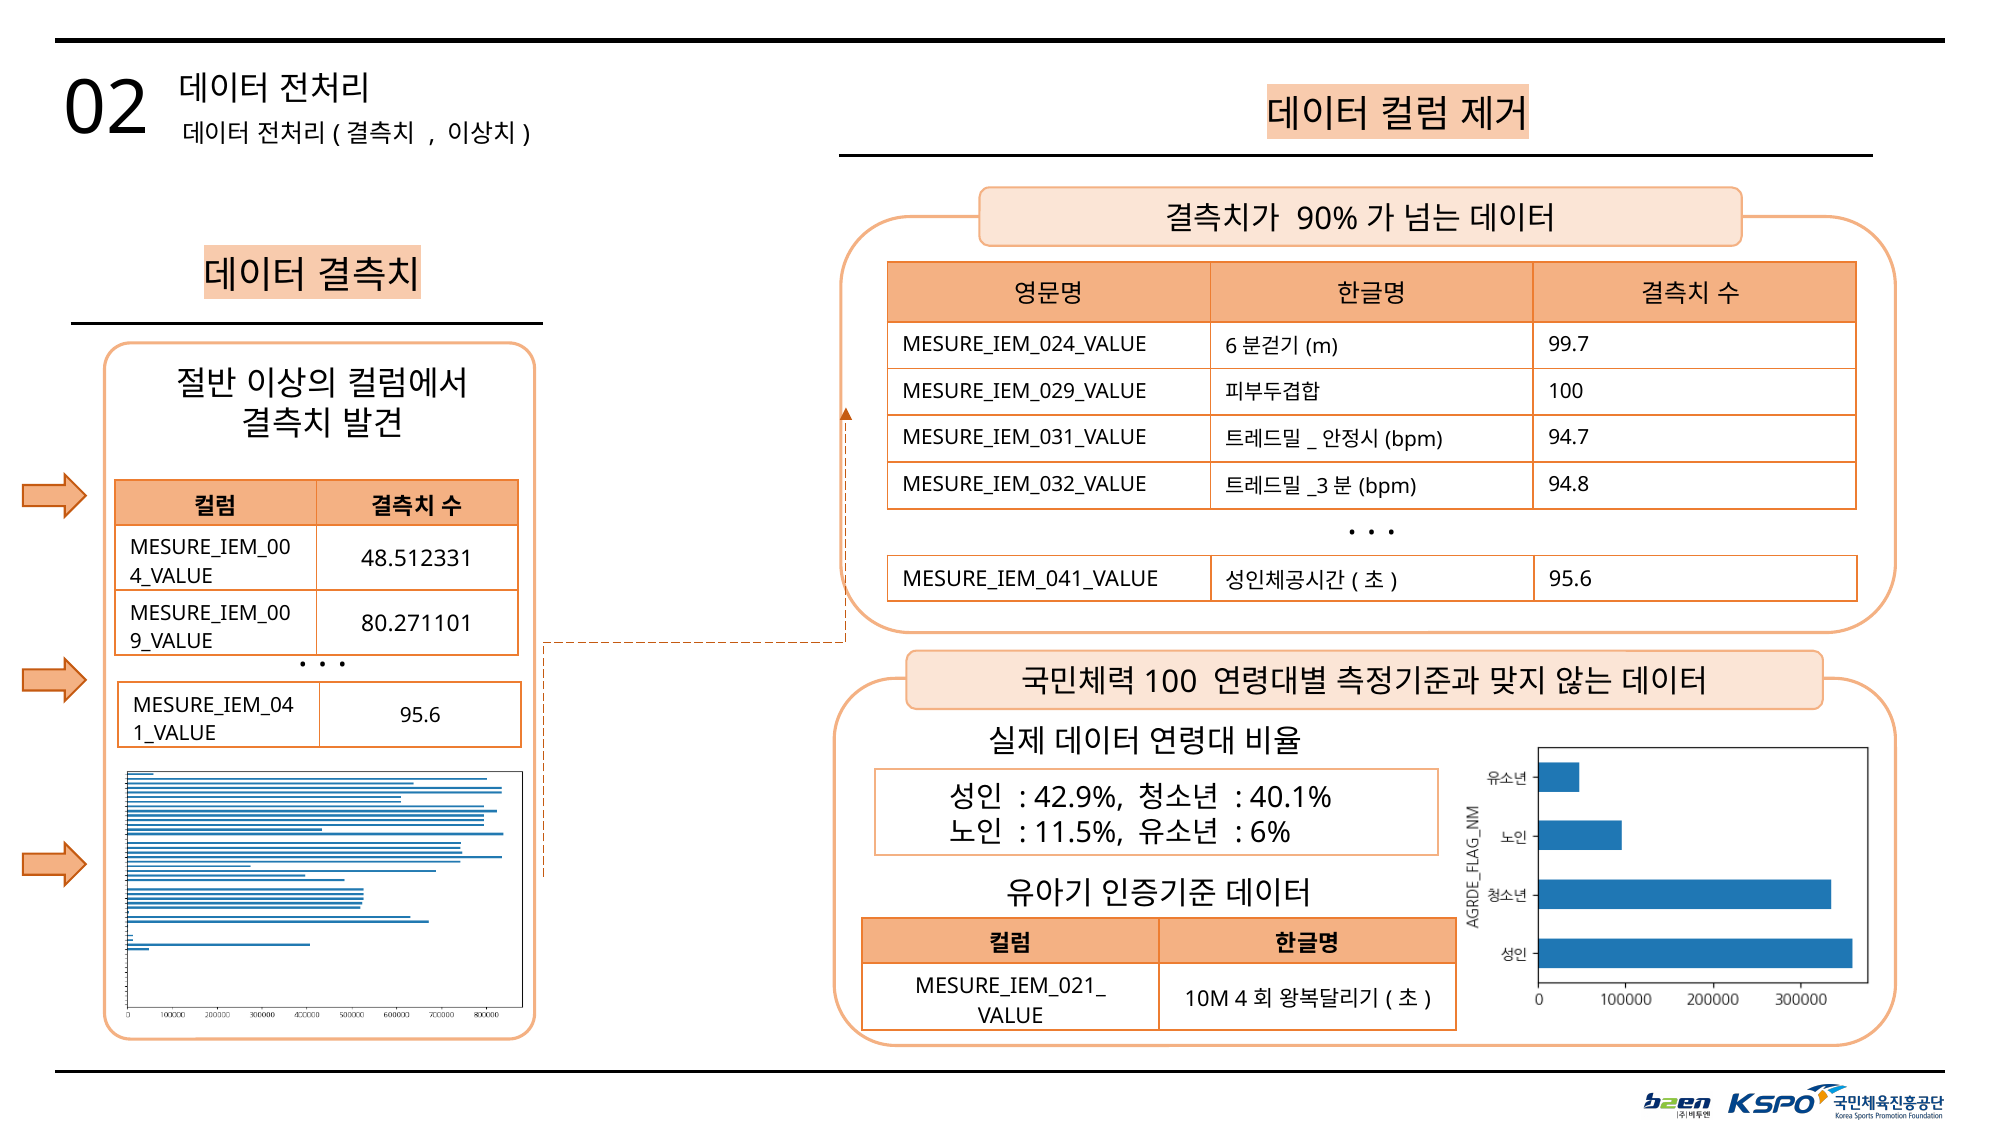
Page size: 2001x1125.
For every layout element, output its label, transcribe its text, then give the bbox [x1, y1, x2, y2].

table_header 컬럼 [116, 481, 316, 524]
table_cell MESURE_IEM_032_VALUE [888, 463, 1210, 508]
table_cell 80.271101 [317, 591, 517, 654]
table_header 한글명 [1160, 919, 1455, 962]
table_cell 99.7 [1534, 323, 1855, 368]
text_box 데이터 컬럼 제거 [1155, 82, 1641, 143]
text_box 유아기 인증기준 데이터 [920, 865, 1399, 917]
table_header MESURE_IEM_041_VALUE [888, 556, 1210, 600]
text_box 02 [48, 51, 215, 156]
table_cell 트레드밀_3분(bpm) [1211, 463, 1532, 490]
text_box 데이터 전처리(결측치 , 이상치) [167, 110, 571, 155]
picture [1728, 1084, 1944, 1120]
table_cell 48.512331 [317, 526, 517, 589]
text_box [21, 472, 88, 520]
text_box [543, 407, 846, 877]
table_header 95.6 [320, 683, 520, 746]
table_cell MESURE_IEM_024_VALUE [888, 323, 1210, 368]
picture [1641, 1091, 1713, 1120]
table_header 결측치 수 [317, 481, 517, 524]
text_box [21, 840, 88, 888]
text_box 성인 : 42.9%, 청소년 : 40.1% 노인 : 11.5%, 유소년 : 6% [934, 771, 1388, 856]
table_header 95.6 [1535, 556, 1856, 600]
table_cell 94.8 [1534, 463, 1855, 508]
text_box [21, 656, 88, 704]
text_box 데이터 결측치 [143, 243, 482, 304]
table_header 성인체공시간(초) [1212, 556, 1533, 600]
table_cell MESURE_IEM_029_VALUE [888, 369, 1210, 414]
text_box . . . [1203, 490, 1541, 550]
text_box [874, 768, 1439, 856]
table_cell MESURE_IEM_004_VALUE [116, 526, 316, 589]
table_cell 피부두겹합 [1211, 369, 1532, 414]
text_box 국민체력100 연령대별 측정기준과 맞지 않는 데이터 [905, 649, 1824, 711]
table_cell 94.7 [1534, 416, 1855, 461]
table_cell 100 [1534, 369, 1855, 414]
table_cell MESURE_IEM_021_ VALUE [863, 964, 1158, 1029]
picture [123, 767, 528, 1020]
table_header 한글명 [1211, 263, 1532, 321]
table_header 결측치 수 [1534, 263, 1855, 321]
table_cell 트레드밀_안정시(bpm) [1211, 416, 1532, 461]
text_box 결측치가 90%가 넘는 데이터 [978, 186, 1743, 247]
text_box . . . [154, 621, 492, 682]
text_box [103, 341, 536, 1041]
table_cell 10M 4회 왕복달리기(초) [1160, 964, 1455, 1029]
table_cell MESURE_IEM_009_VALUE [116, 591, 316, 654]
table_header 영문명 [888, 263, 1210, 321]
picture [1456, 738, 1878, 1016]
text_box [833, 677, 1897, 1047]
table_cell 6분걷기(m) [1211, 323, 1532, 368]
text_box 절반 이상의 컬럼에서 결측치 발견 [143, 355, 502, 450]
text_box [839, 215, 1897, 634]
text_box 실제 데이터 연령대 비율 [906, 714, 1385, 767]
table_header 컬럼 [863, 919, 1158, 962]
table_cell MESURE_IEM_031_VALUE [888, 416, 1210, 461]
text_box 데이터 전처리 [164, 59, 568, 115]
table_header MESURE_IEM_041_VALUE [119, 683, 319, 746]
